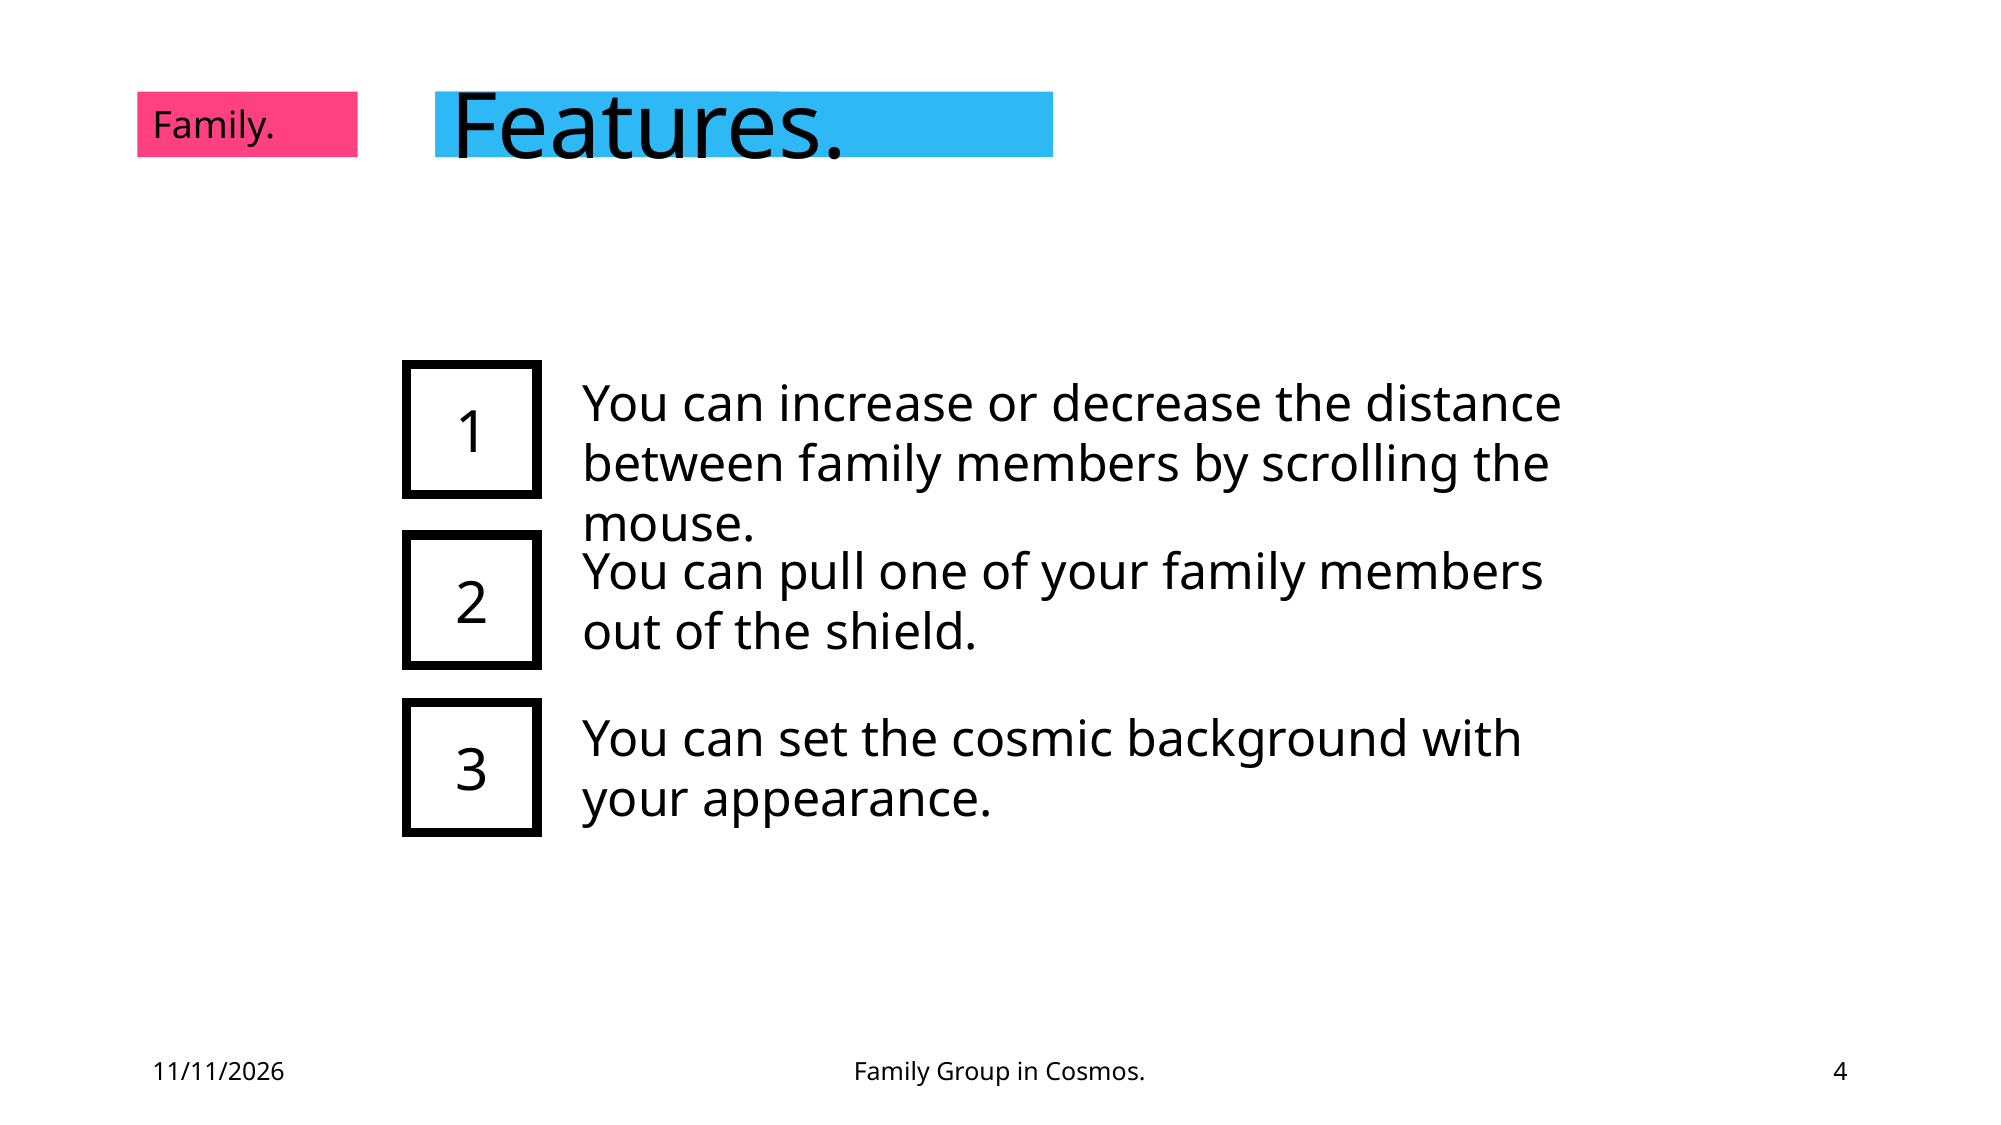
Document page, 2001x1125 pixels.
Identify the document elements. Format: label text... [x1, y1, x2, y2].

text_box 1 [405, 363, 538, 496]
text_box You can pull one of your family members out of the shield. [567, 532, 1594, 667]
text_box You can increase or decrease the distance between family members by scrolling the mouse. [567, 364, 1683, 559]
text_box 2 [405, 534, 538, 667]
list Family. [137, 59, 412, 198]
title Features. [435, 59, 1863, 198]
footer Family Group in Cosmos. [662, 1042, 1338, 1103]
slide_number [137, 1042, 588, 1103]
text_box You can set the cosmic background with your appearance. [567, 699, 1594, 835]
slide_number 4 [1412, 1042, 1863, 1103]
text_box 3 [405, 701, 538, 834]
